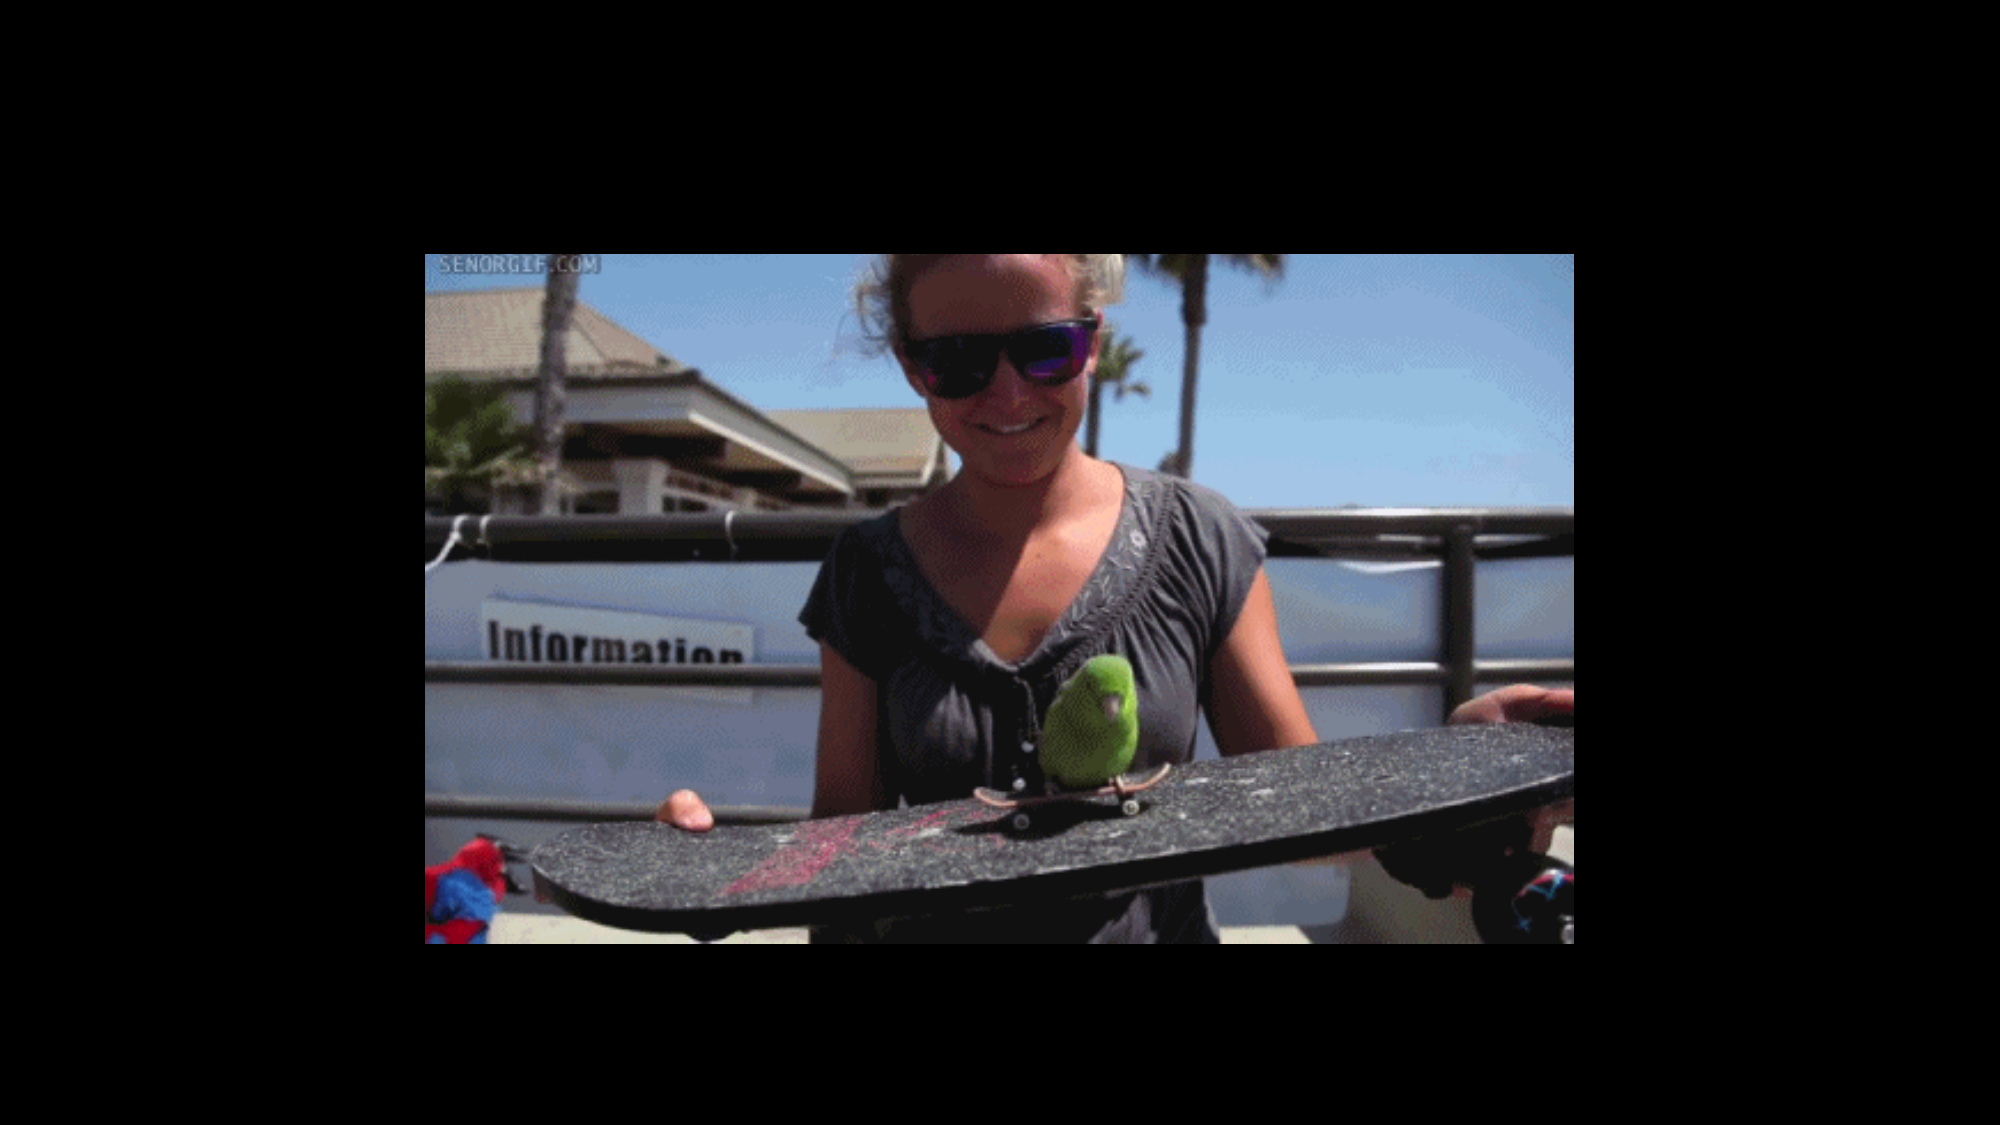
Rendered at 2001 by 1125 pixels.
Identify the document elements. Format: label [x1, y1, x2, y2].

picture [424, 254, 1574, 944]
